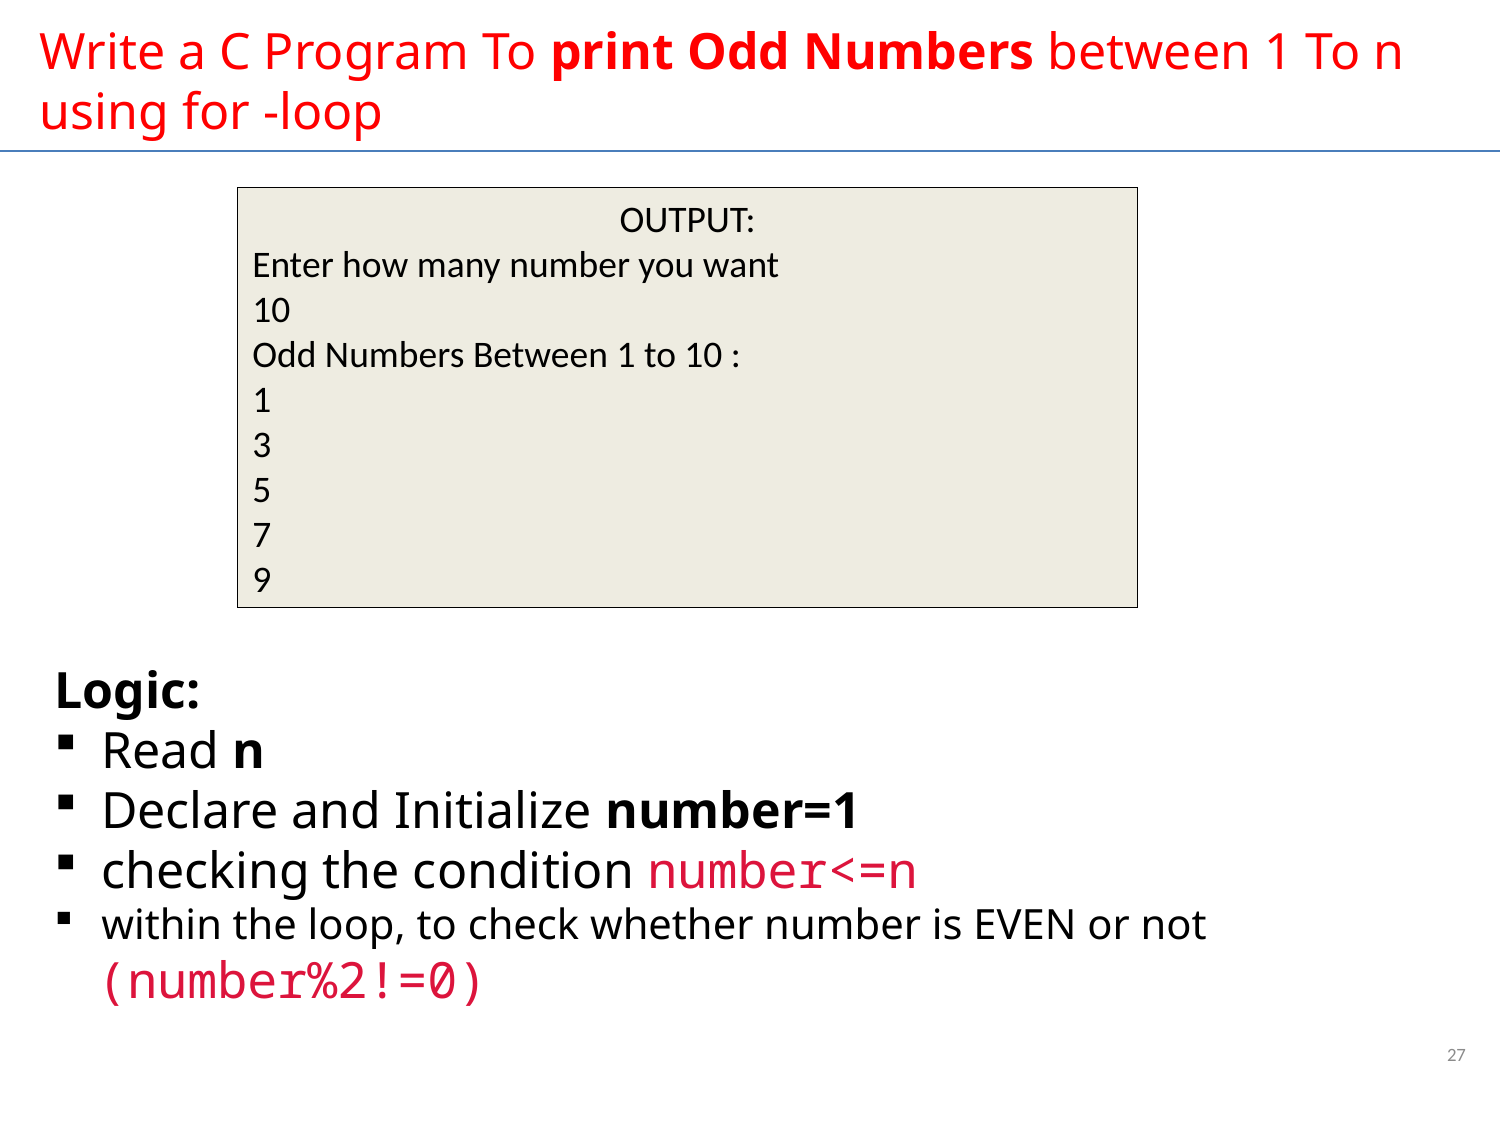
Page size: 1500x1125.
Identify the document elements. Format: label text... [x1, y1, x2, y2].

slide_number 27 [1391, 1027, 1482, 1096]
text_box Write a C Program To print Odd Numbers between 1 To n using for -loop [24, 12, 1500, 148]
text_box Logic: Read n Declare and Initialize number=1 checking the condition number<=n within the loop, to check whether number is EVEN or not (number%2!=0) [39, 651, 1482, 1016]
text_box OUTPUT: Enter how many number you want 10 Odd Numbers Between 1 to 10 : 1 3 5 7 9 [237, 187, 1138, 608]
